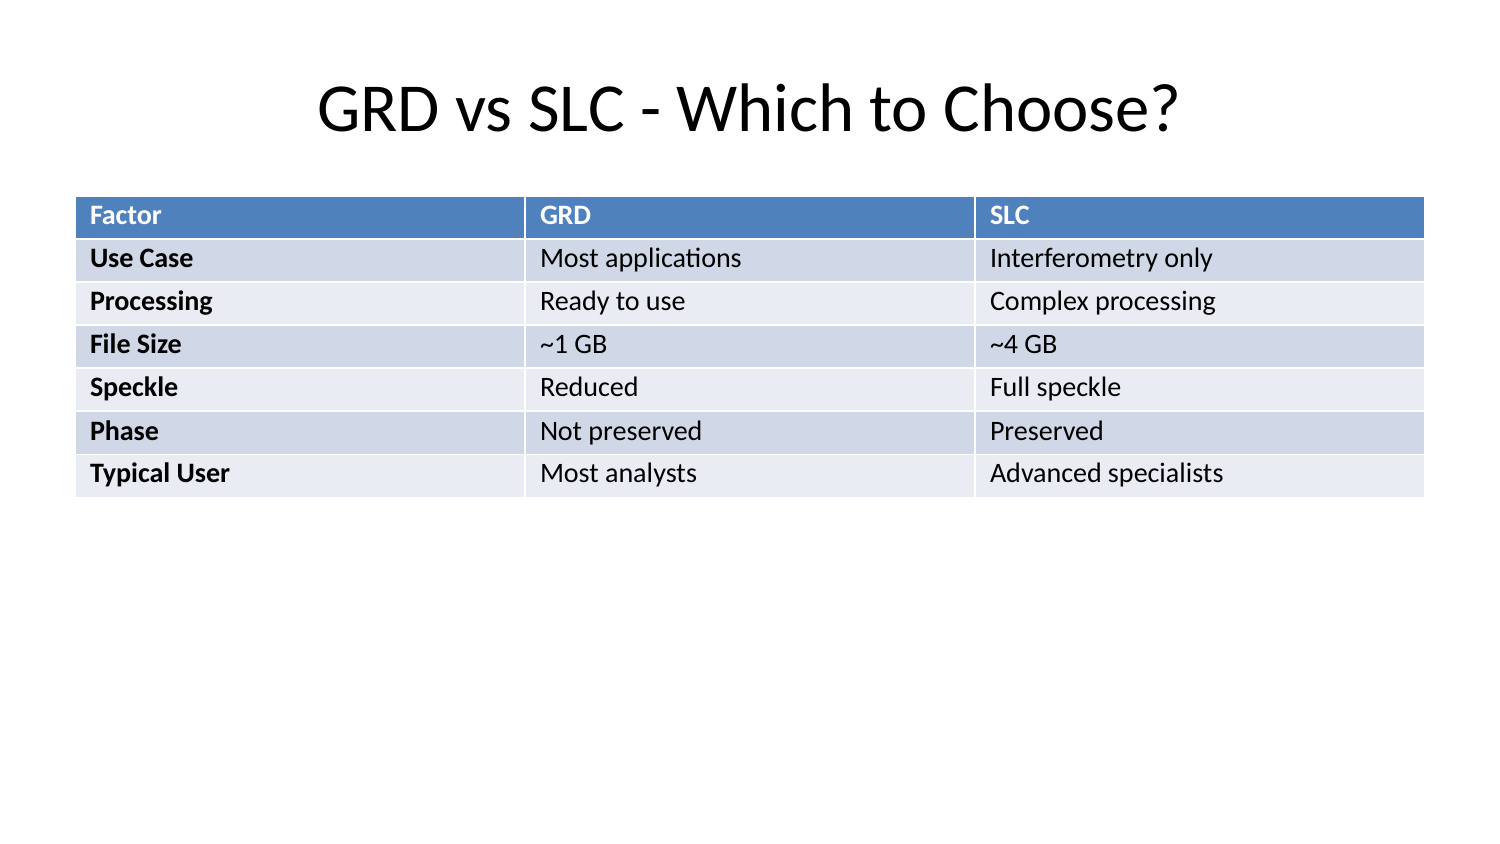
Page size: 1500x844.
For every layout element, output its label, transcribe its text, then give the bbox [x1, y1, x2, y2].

table_cell Not preserved [526, 412, 974, 454]
table_cell Speckle [76, 369, 524, 410]
table_cell Full speckle [976, 369, 1424, 410]
table_cell Processing [76, 283, 524, 324]
table_cell Most analysts [526, 455, 974, 497]
table_cell Advanced specialists [976, 455, 1424, 497]
table_cell ~1 GB [526, 326, 974, 367]
table_cell Most applications [526, 240, 974, 281]
table_cell Complex processing [976, 283, 1424, 324]
table_cell Phase [76, 412, 524, 454]
table_cell ~4 GB [976, 326, 1424, 367]
title GRD vs SLC - Which to Choose? [75, 33, 1425, 175]
table_cell Typical User [76, 455, 524, 497]
table_header GRD [526, 197, 974, 238]
table_cell Use Case [76, 240, 524, 281]
table_cell Ready to use [526, 283, 974, 324]
table_cell Interferometry only [976, 240, 1424, 281]
table_cell Reduced [526, 369, 974, 410]
table_cell File Size [76, 326, 524, 367]
table_header SLC [976, 197, 1424, 238]
table_header Factor [76, 197, 524, 238]
table_cell Preserved [976, 412, 1424, 454]
